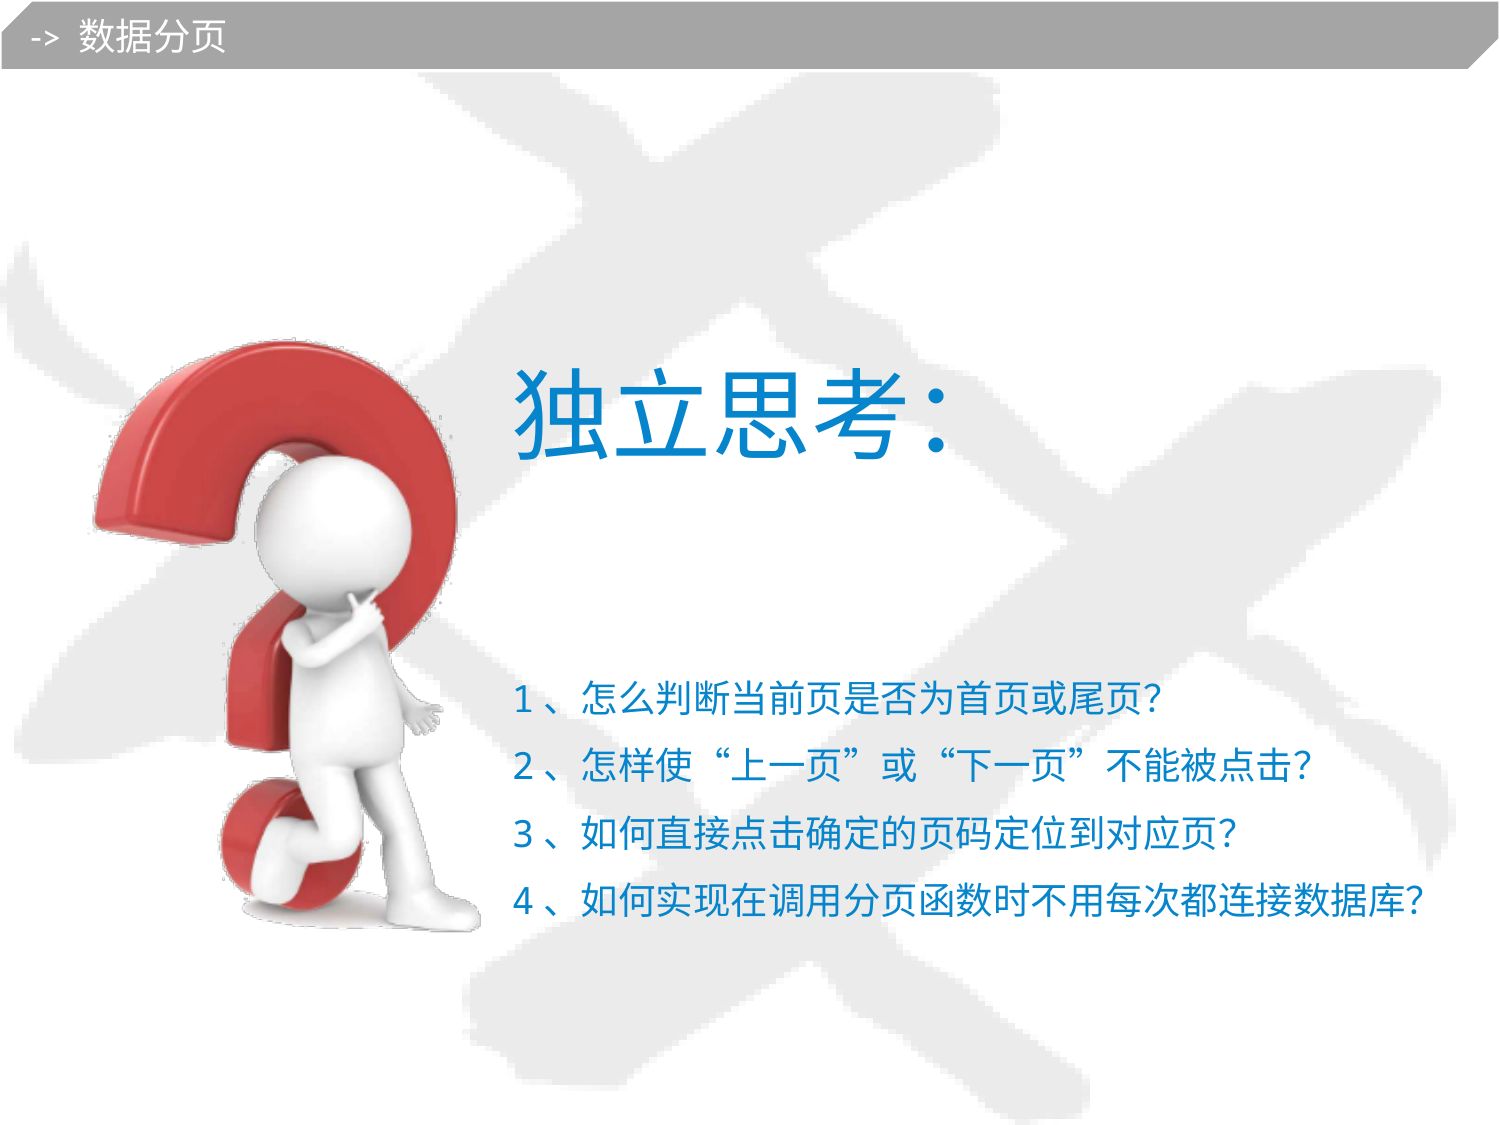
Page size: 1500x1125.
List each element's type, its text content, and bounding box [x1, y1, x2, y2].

text_box -> 数据分页 [0, 0, 1500, 73]
text_box 独立思考： 1、怎么判断当前页是否为首页或尾页？ 2、怎样使“上一页”或“下一页”不能被点击？ 3、如何直接点击确定的页码定位到对应页？ 4、如何实现在调用分页函数时不用每次都连接数据库？ [497, 285, 1469, 930]
picture [10, 308, 573, 1012]
